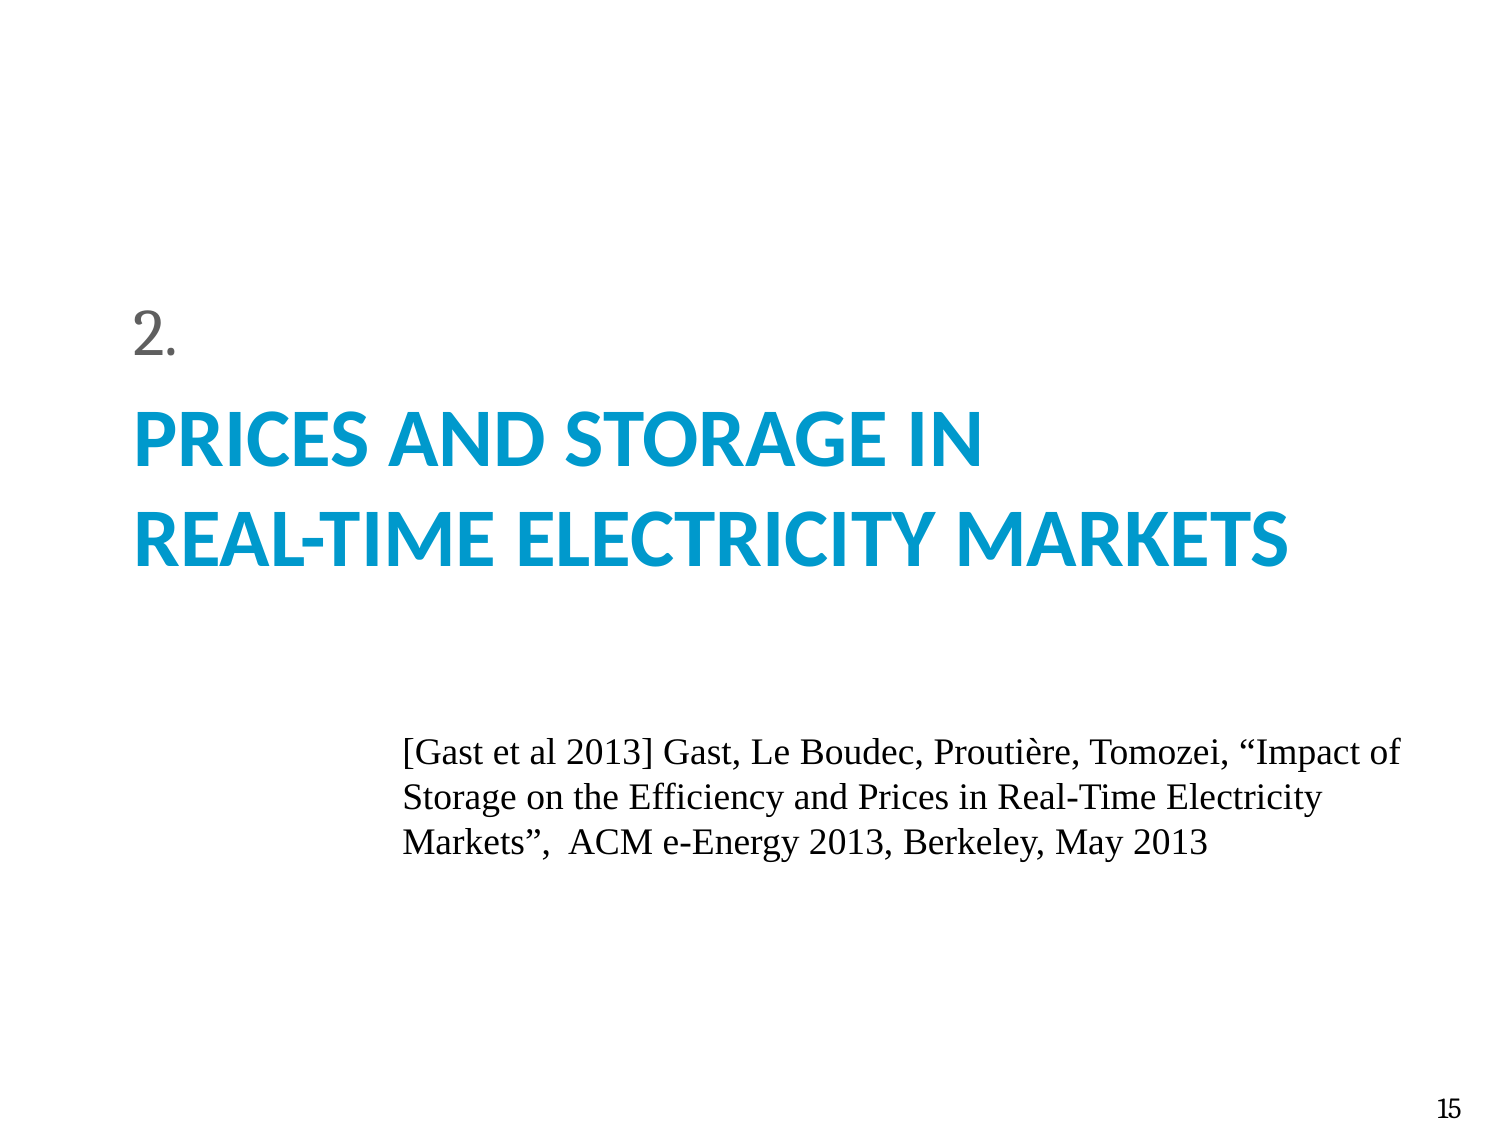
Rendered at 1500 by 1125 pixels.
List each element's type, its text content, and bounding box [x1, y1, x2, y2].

title Prices AND STORAGE in Real-Time Electricity Markets [118, 377, 1394, 554]
text_box [Gast et al 2013] Gast, Le Boudec, Proutière, Tomozei, “Impact of Storage on the Efficiency and Prices in Real-Time Electricity Markets”, ACM e-Energy 2013, Berkeley, May 2013 [387, 719, 1433, 870]
list 2. [118, 129, 1394, 377]
footer 15 [1399, 1082, 1500, 1125]
